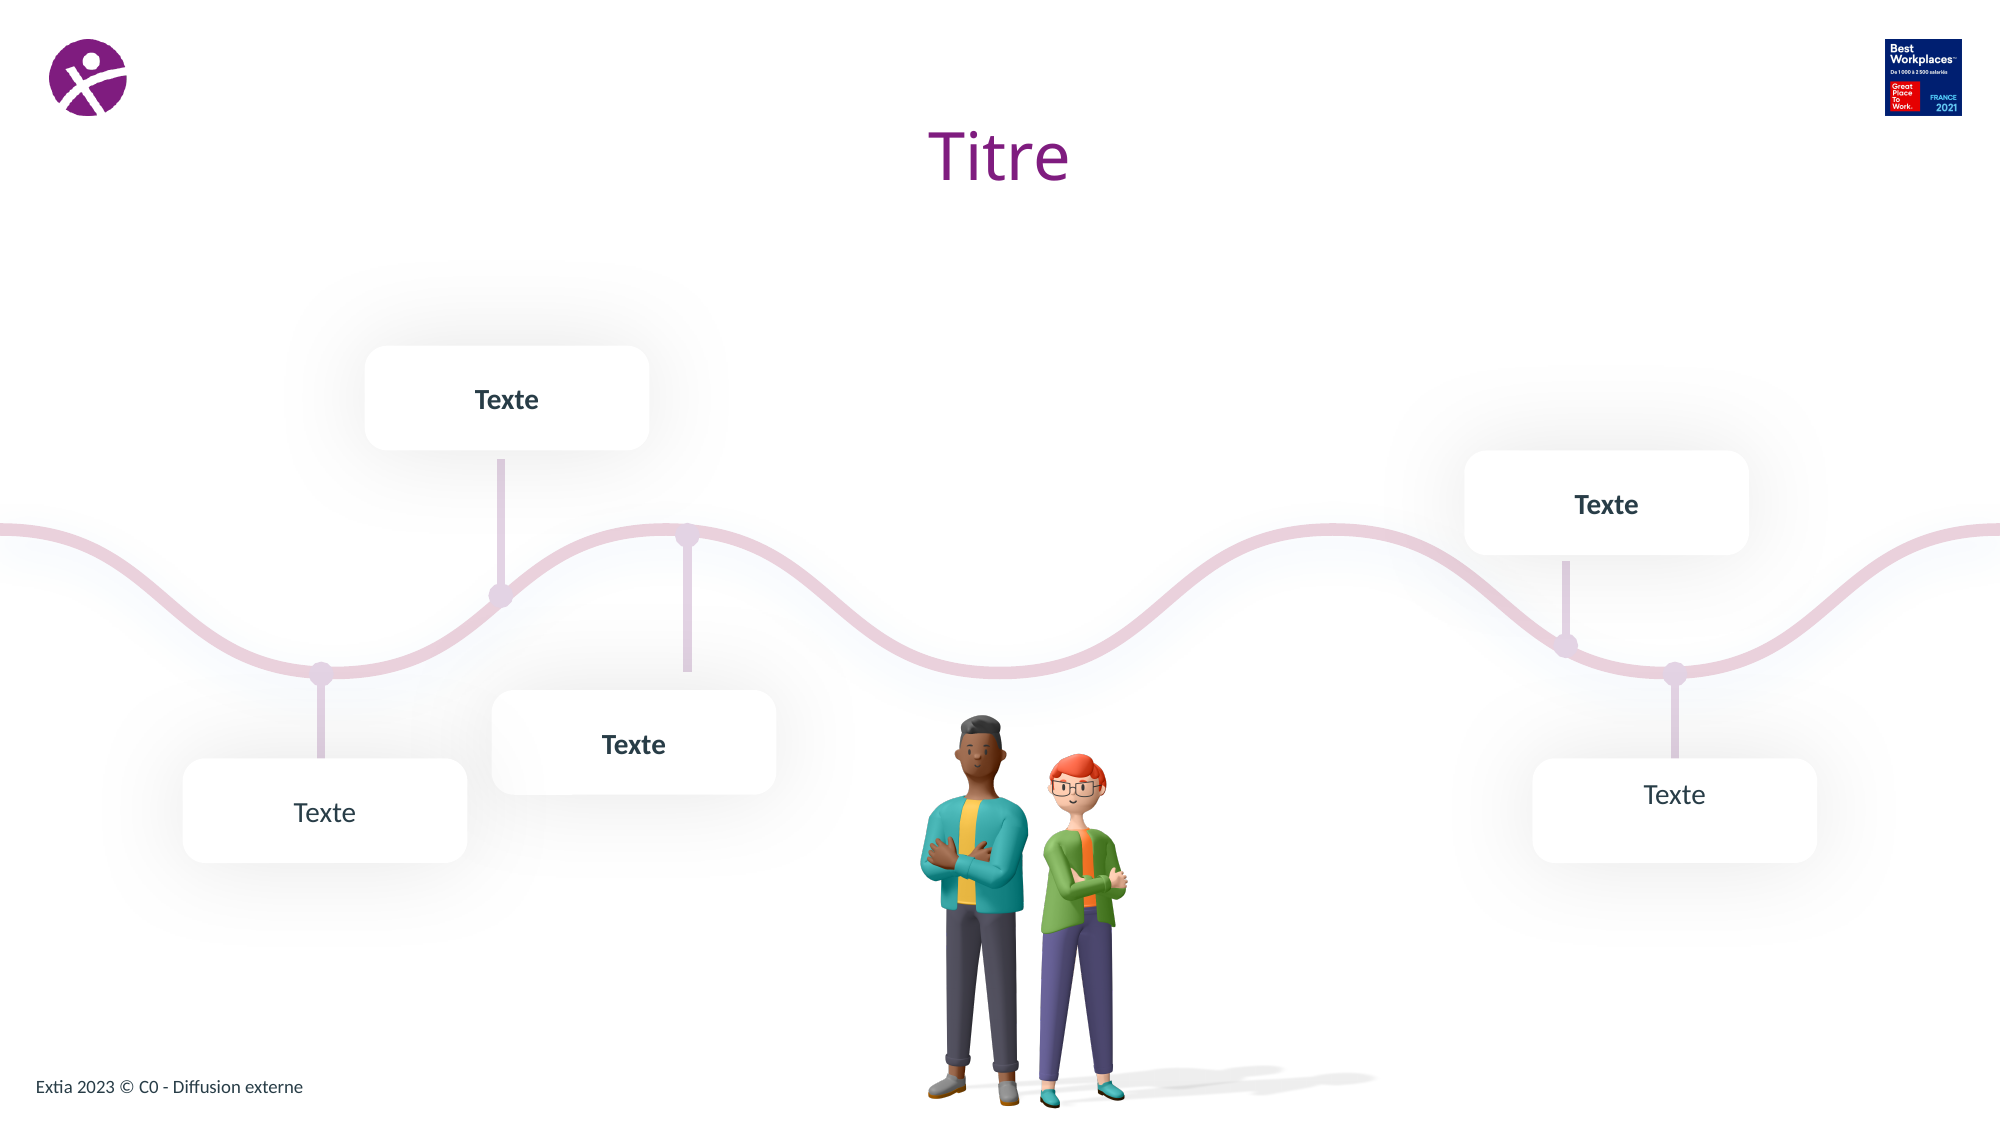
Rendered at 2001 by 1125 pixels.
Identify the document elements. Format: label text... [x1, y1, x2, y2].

text_box Texte [182, 758, 468, 864]
text_box Titre [507, 115, 1493, 192]
text_box [699, 529, 1560, 673]
picture [900, 712, 1408, 1125]
picture [49, 39, 127, 116]
text_box Texte [364, 345, 650, 451]
text_box [1570, 529, 2000, 673]
text_box [506, 529, 676, 590]
text_box [0, 529, 496, 673]
text_box Texte [1532, 758, 1818, 864]
text_box Texte [491, 690, 777, 795]
text_box Texte [1464, 450, 1750, 556]
picture [1884, 39, 1963, 117]
text_box Extia 2023 © C0 - Diffusion externe [20, 1066, 350, 1105]
